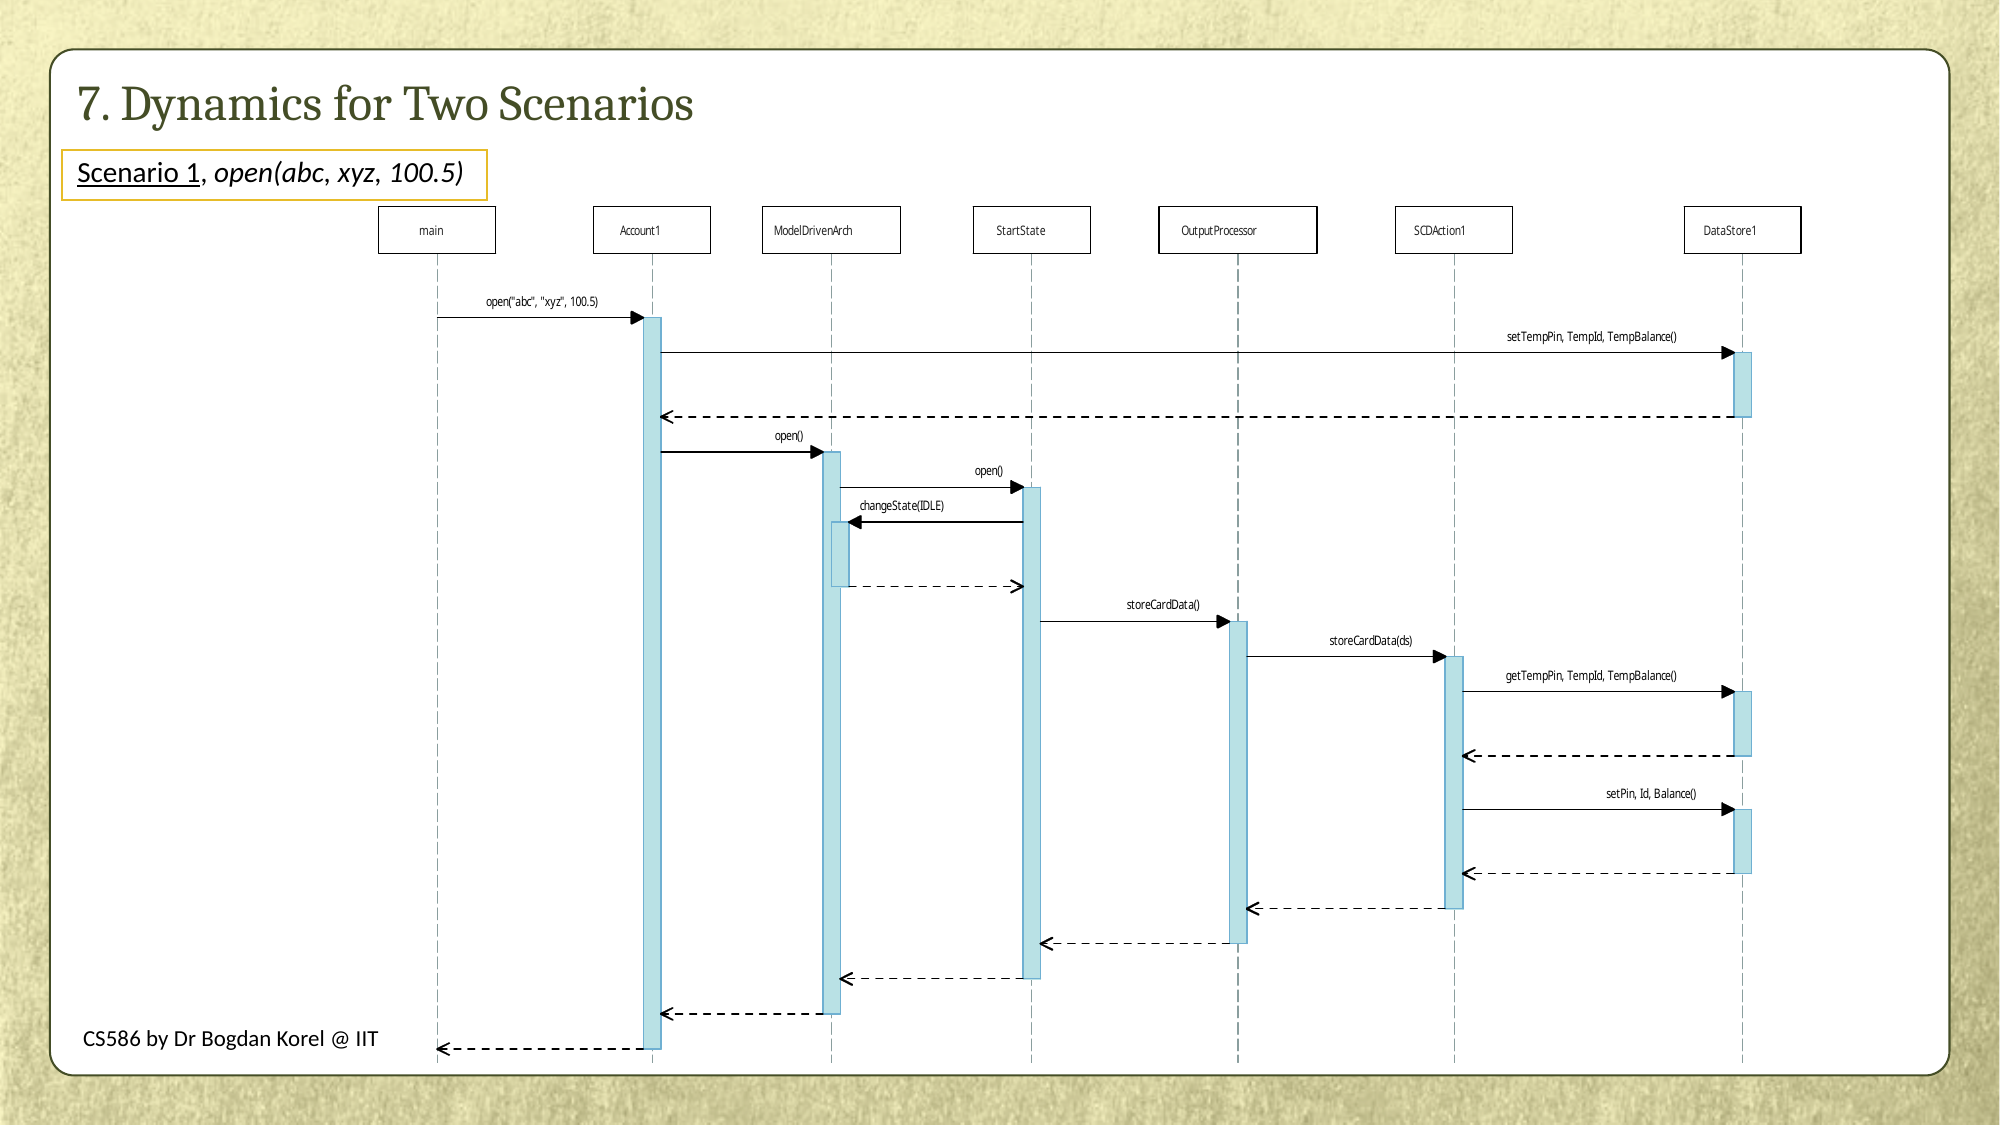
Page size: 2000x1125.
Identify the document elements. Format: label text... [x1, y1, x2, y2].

title 7. Dynamics for Two Scenarios [62, 62, 1662, 142]
list Scenario 1, open(abc, xyz, 100.5) [61, 149, 488, 201]
footer CS586 by Dr Bogdan Korel @ IIT [68, 1012, 374, 1063]
picture [374, 199, 1808, 1063]
